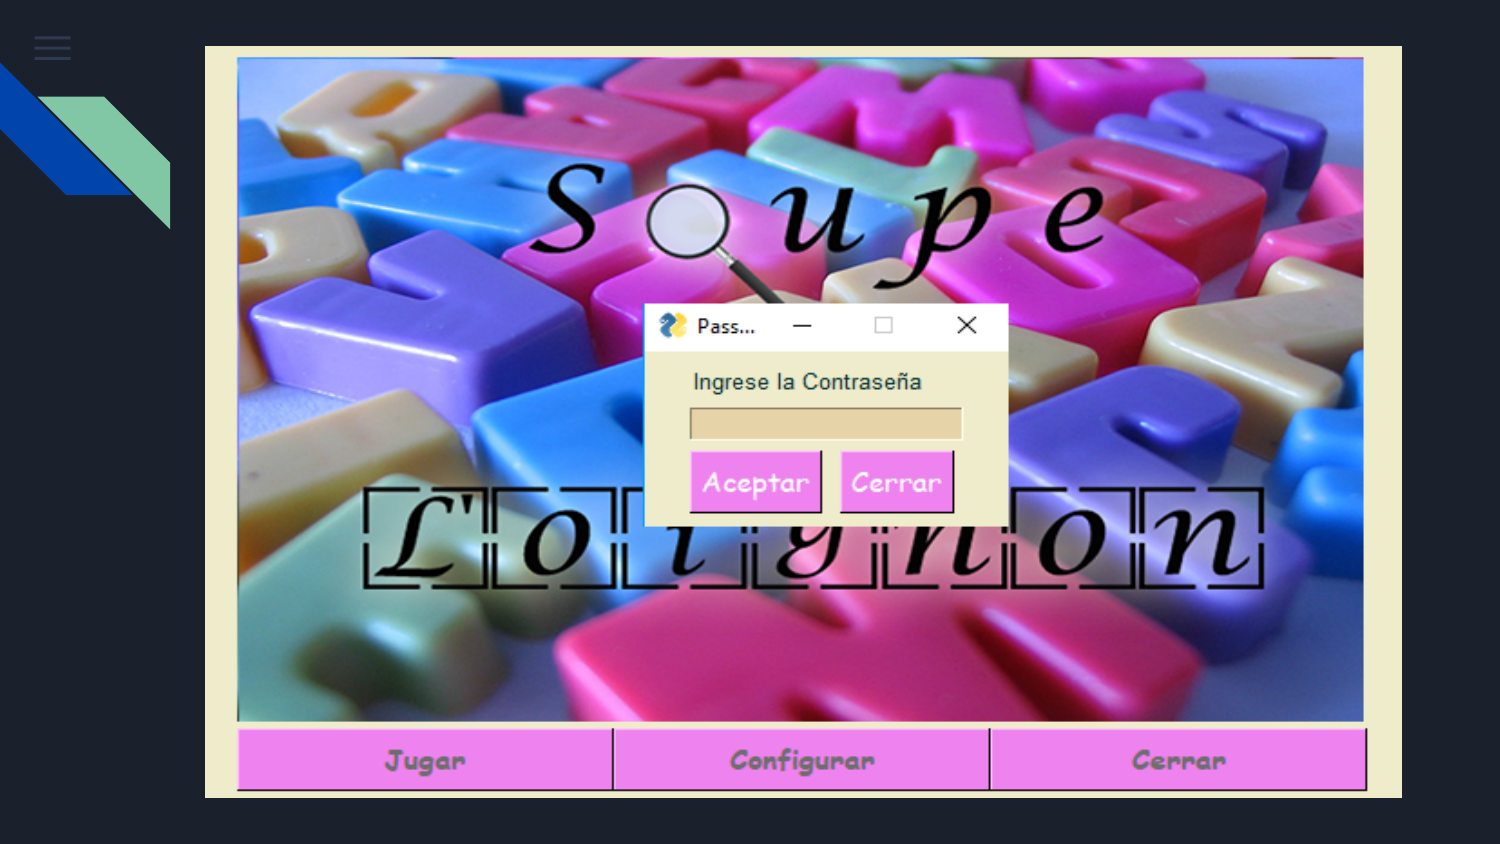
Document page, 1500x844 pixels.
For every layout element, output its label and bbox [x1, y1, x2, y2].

picture [204, 46, 1403, 798]
